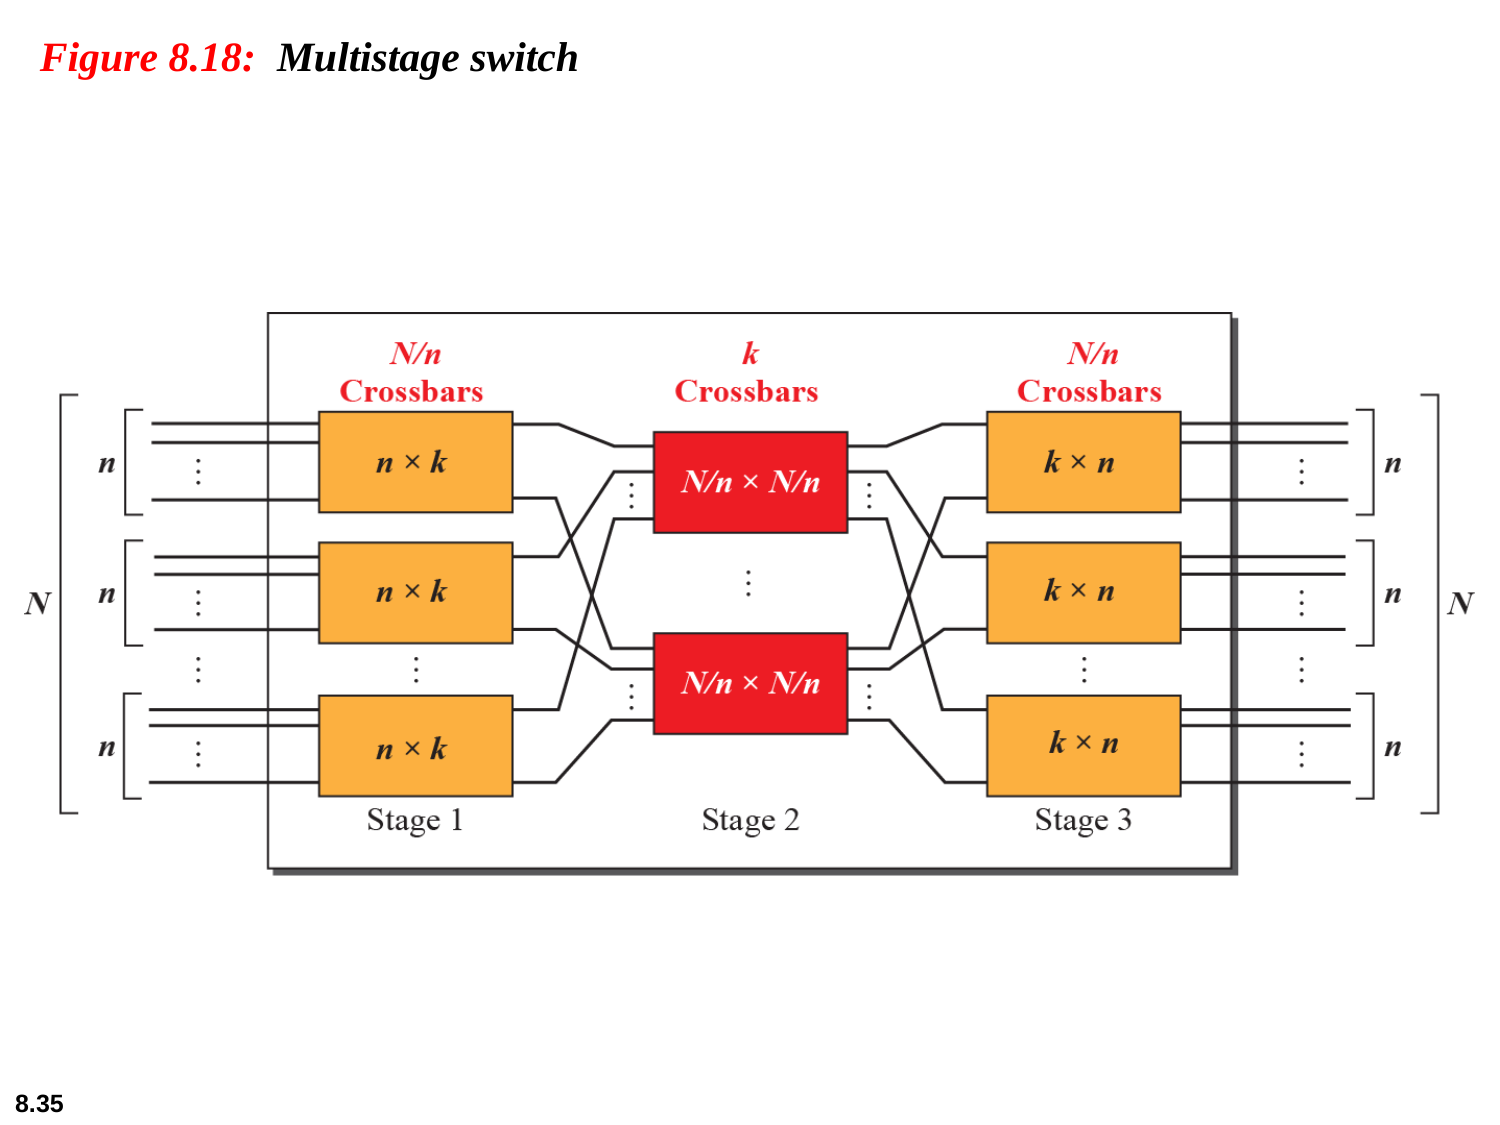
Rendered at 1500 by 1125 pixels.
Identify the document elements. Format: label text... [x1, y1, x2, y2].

text_box 8.‹#› [0, 1049, 313, 1125]
text_box Figure 8.18: Multistage switch [24, 22, 1363, 87]
picture [24, 312, 1475, 876]
